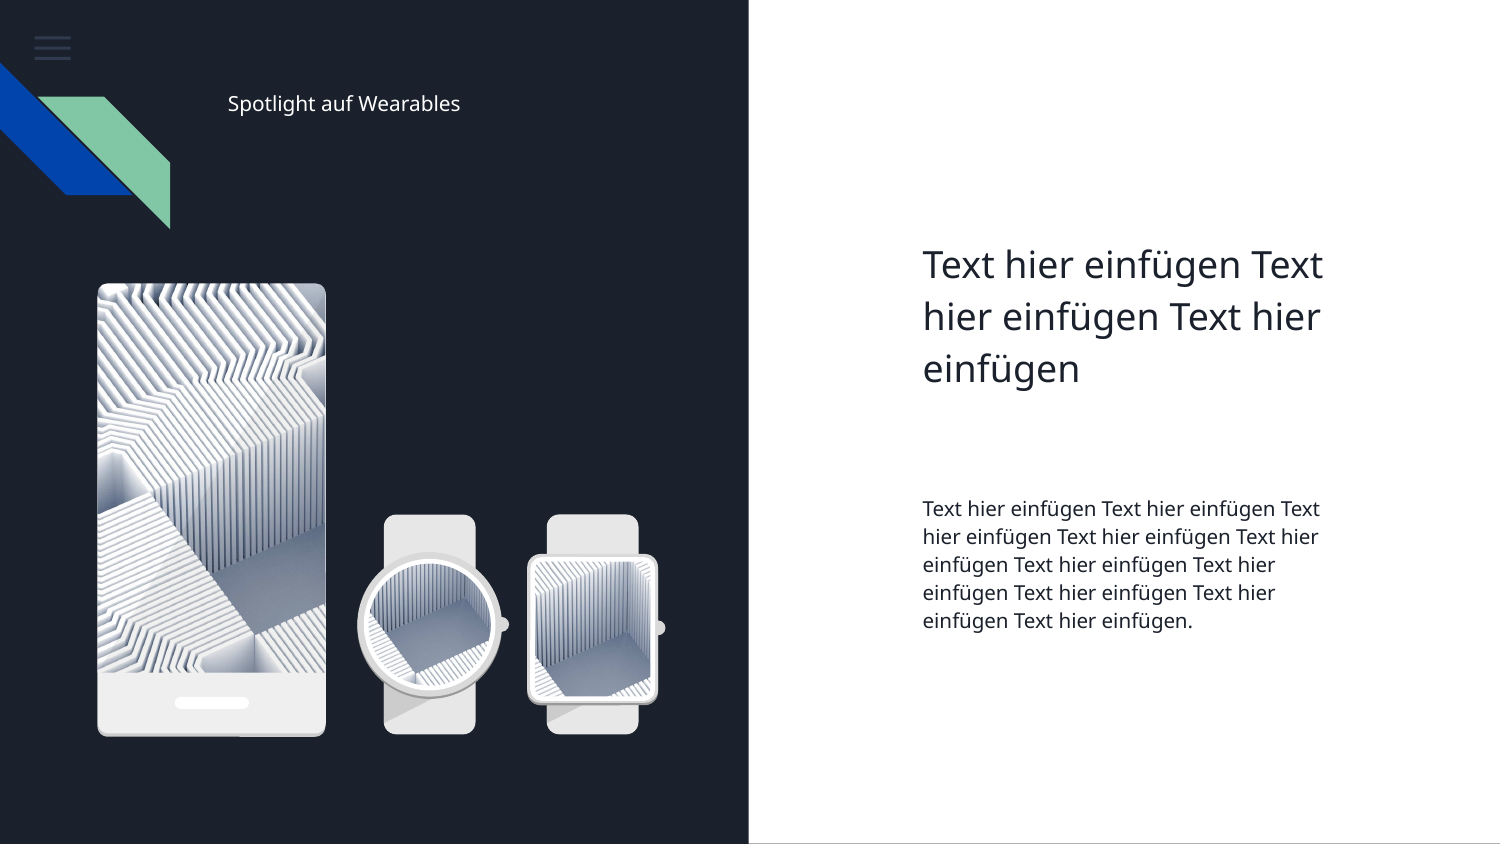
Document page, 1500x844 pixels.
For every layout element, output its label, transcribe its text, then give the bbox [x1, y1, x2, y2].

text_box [383, 709, 476, 735]
picture [365, 560, 494, 689]
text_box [357, 551, 510, 700]
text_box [383, 514, 476, 550]
picture [97, 283, 326, 673]
title Text hier einfügen Text hier einfügen Text hier einfügen [907, 219, 1342, 476]
picture [532, 559, 654, 699]
title Spotlight auf Wearables [212, 75, 706, 160]
list Text hier einfügen Text hier einfügen Text hier einfügen Text hier einfügen Text hier einfügen Text hier einfügen Text hier einfügen Text hier einfügen Text hier einfügen Text hier einfügen. [907, 476, 1342, 650]
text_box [97, 679, 326, 738]
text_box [526, 514, 666, 735]
